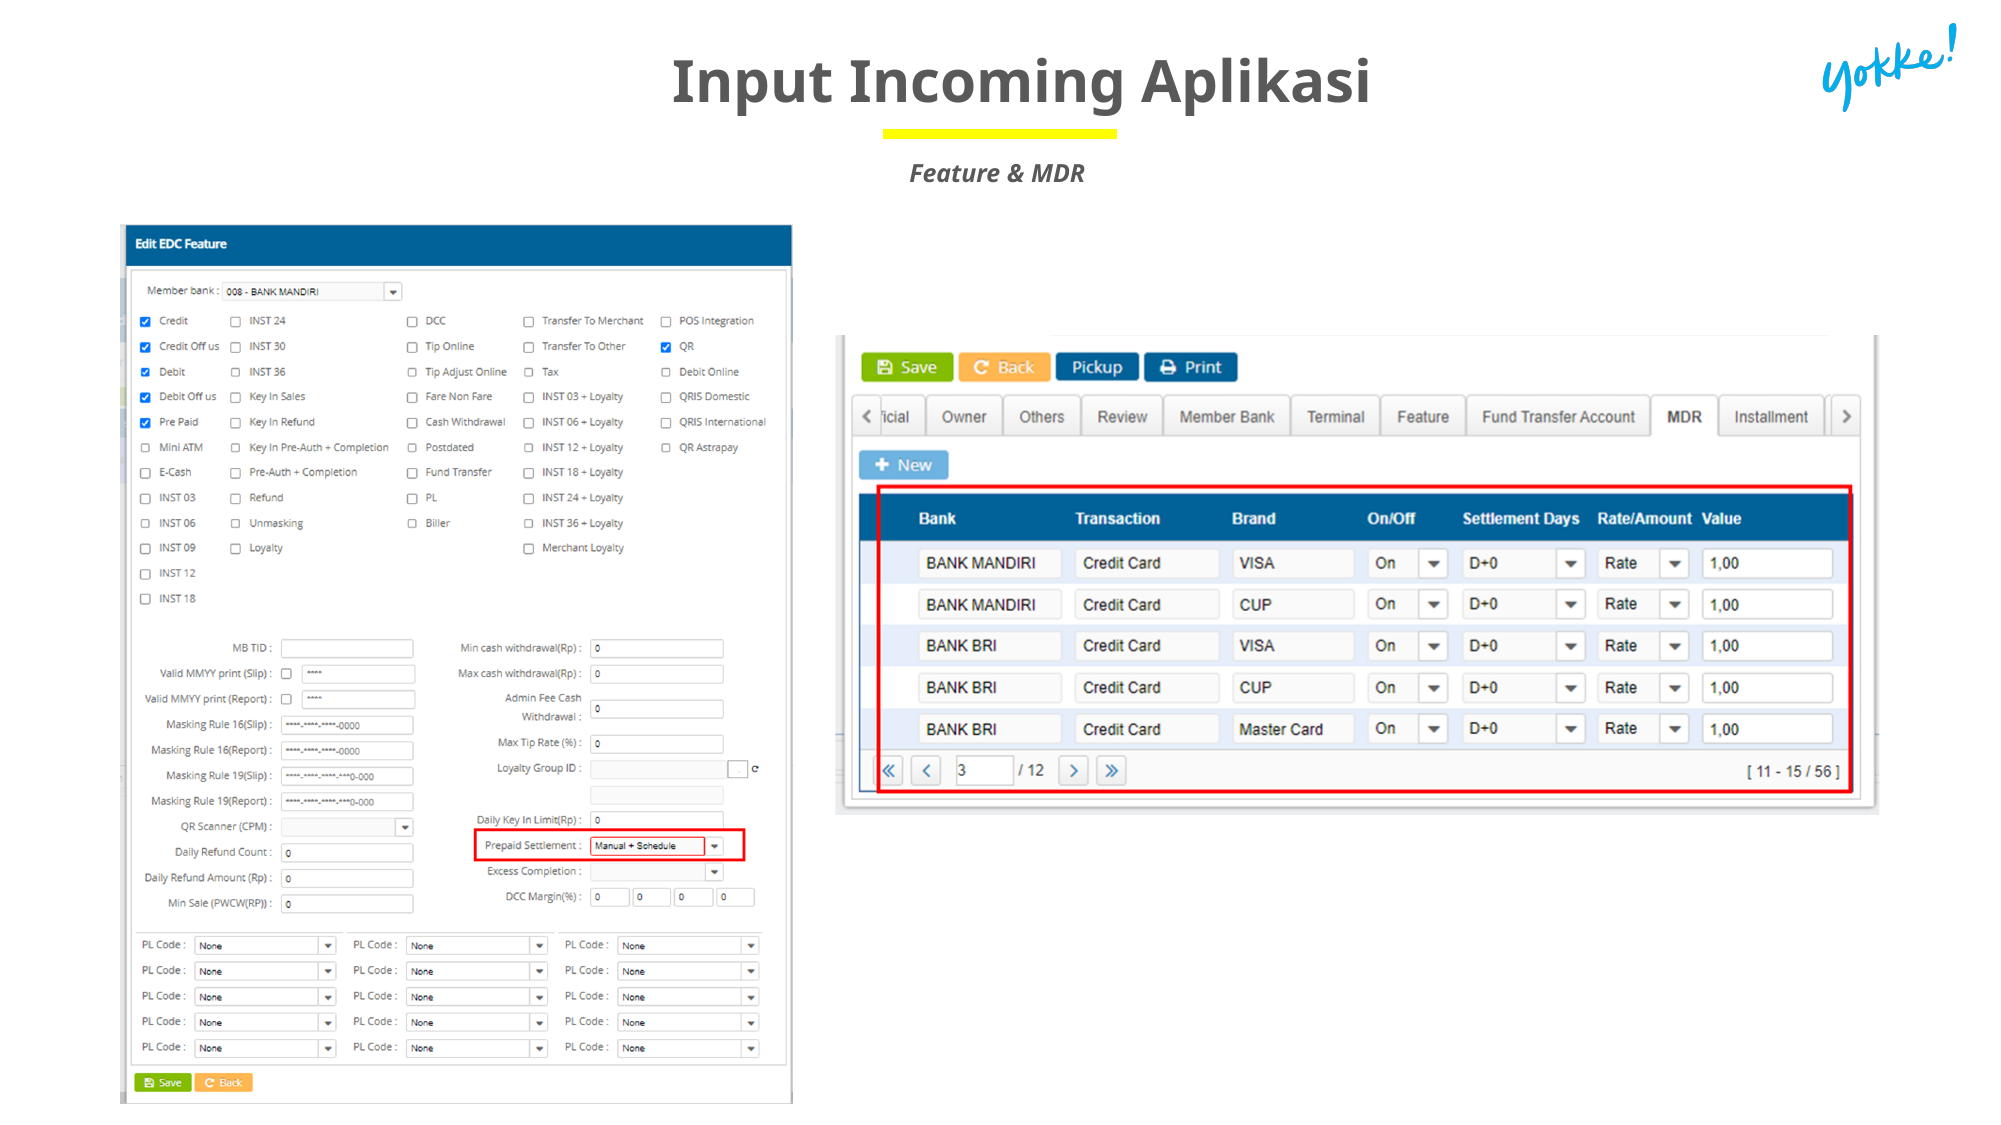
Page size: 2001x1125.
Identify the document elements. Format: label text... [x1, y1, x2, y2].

text_box Feature & MDR [894, 150, 1240, 195]
picture [120, 223, 793, 1104]
text_box Input Incoming Aplikasi [658, 36, 1411, 122]
picture [1820, 21, 1959, 114]
picture [835, 335, 1880, 815]
